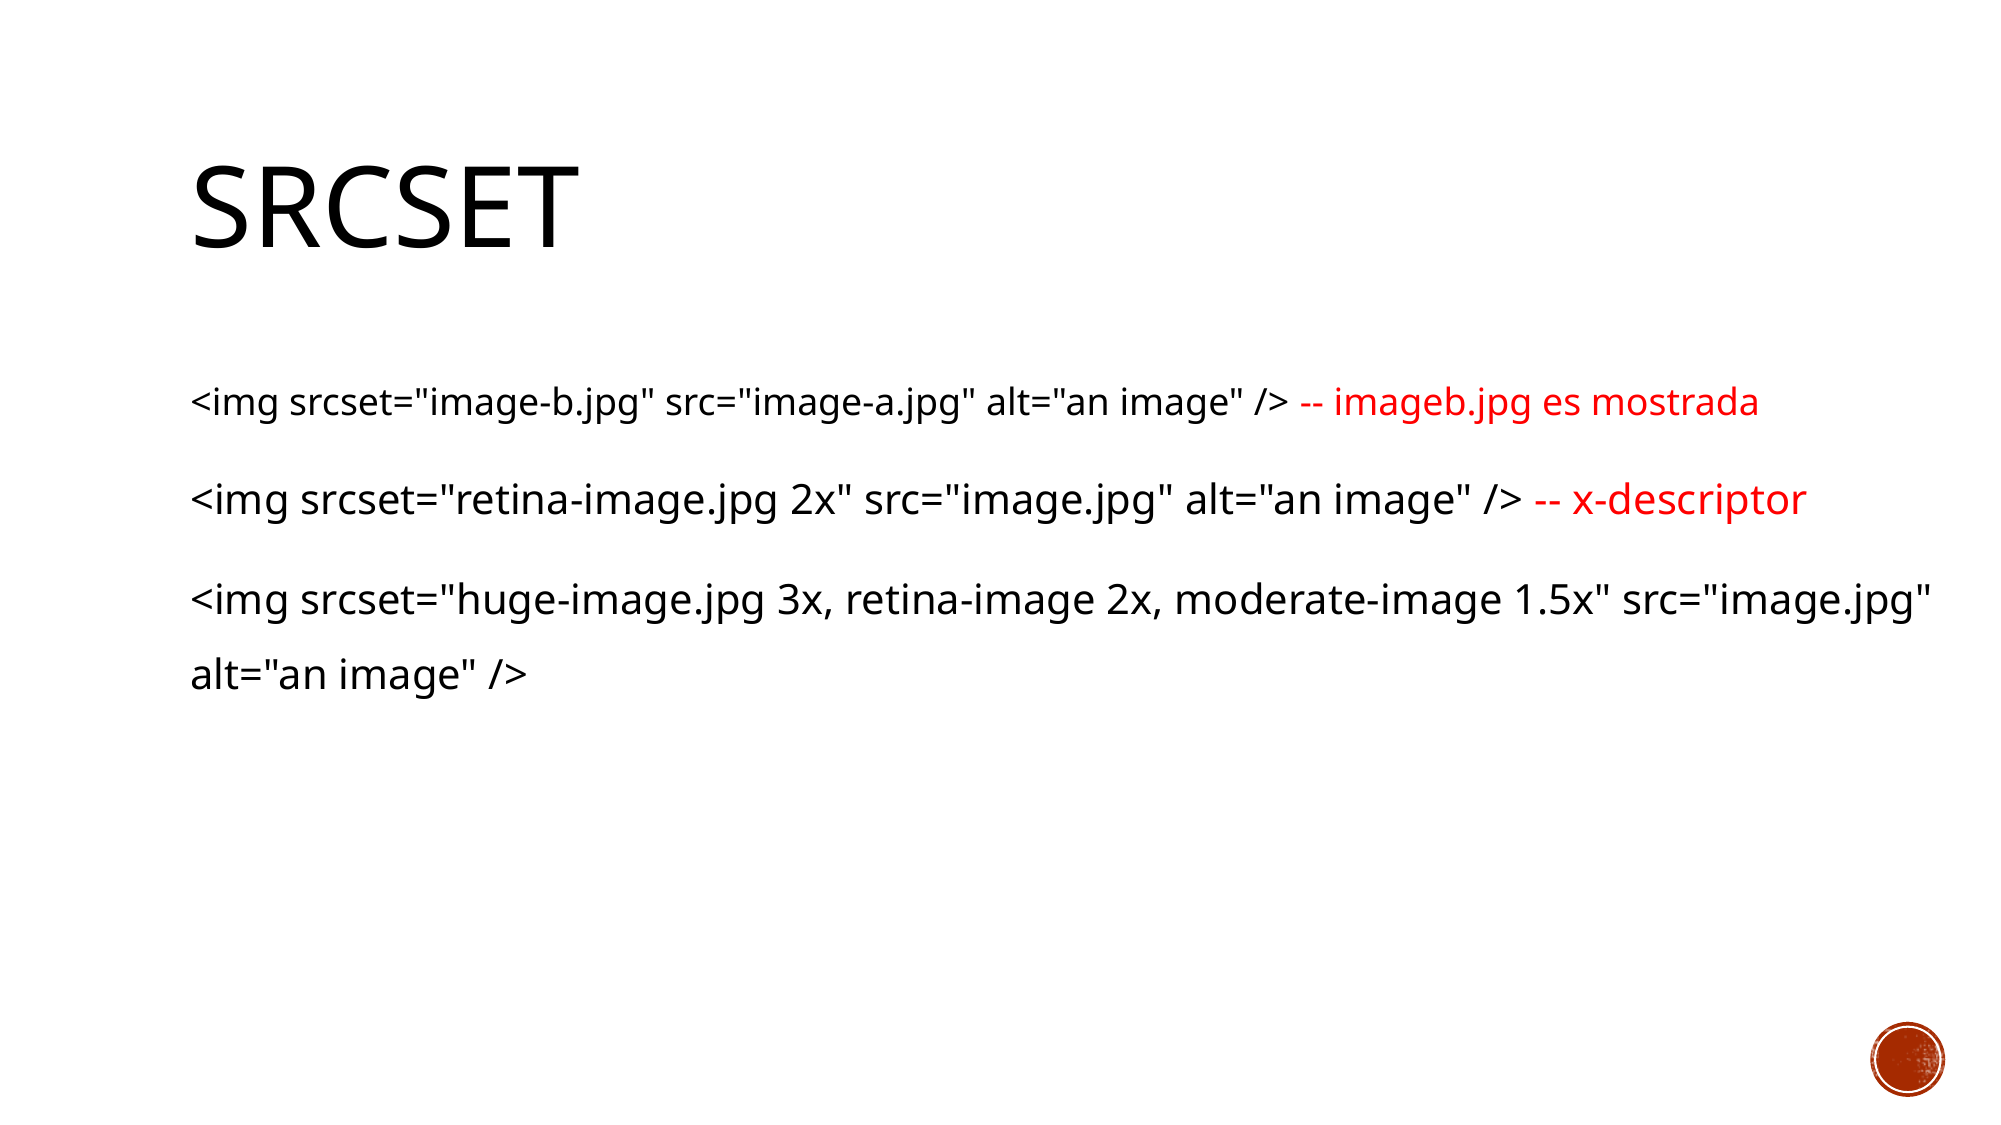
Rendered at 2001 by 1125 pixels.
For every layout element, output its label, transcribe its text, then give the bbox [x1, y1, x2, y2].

title srcset [175, 79, 1826, 344]
list <img srcset="image-b.jpg" src="image-a.jpg" alt="an image" /> -- imageb.jpg es mostrada <img srcset="retina-image.jpg 2x" src="image.jpg" alt="an image" /> -- x-descriptor <img srcset="huge-image.jpg 3x, retina-image 2x, moderate-image 1.5x" src="image.jpg" alt="an image" /> [175, 348, 1953, 1013]
